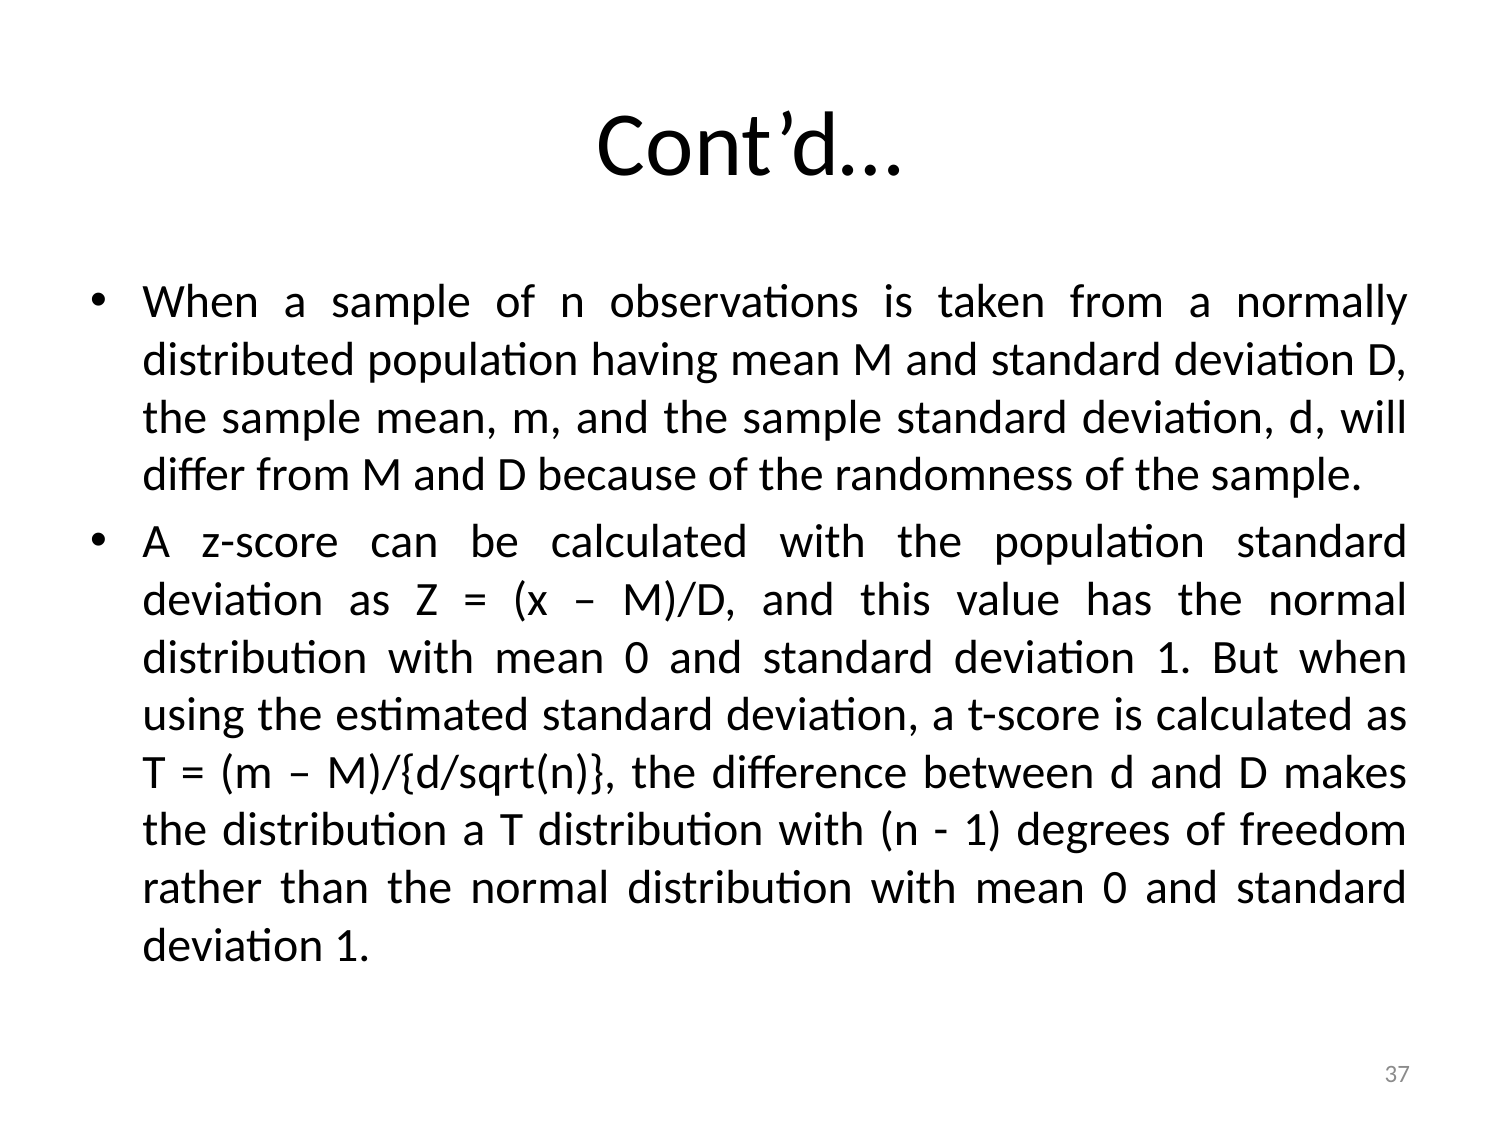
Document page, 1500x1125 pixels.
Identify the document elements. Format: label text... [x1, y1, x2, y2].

slide_number 37 [1074, 1042, 1425, 1103]
list When a sample of n observations is taken from a normally distributed population having mean M and standard deviation D, the sample mean, m, and the sample standard deviation, d, will differ from M and D because of the randomness of the sample. A z-score can be calculated with the population standard deviation as Z = (x – M)/D, and this value has the normal distribution with mean 0 and standard deviation 1. But when using the estimated standard deviation, a t-score is calculated as T = (m – M)/{d/sqrt(n)}, the difference between d and D makes the distribution a T distribution with (n - 1) degrees of freedom rather than the normal distribution with mean 0 and standard deviation 1. [75, 262, 1425, 1005]
title Cont’d… [75, 45, 1425, 233]
